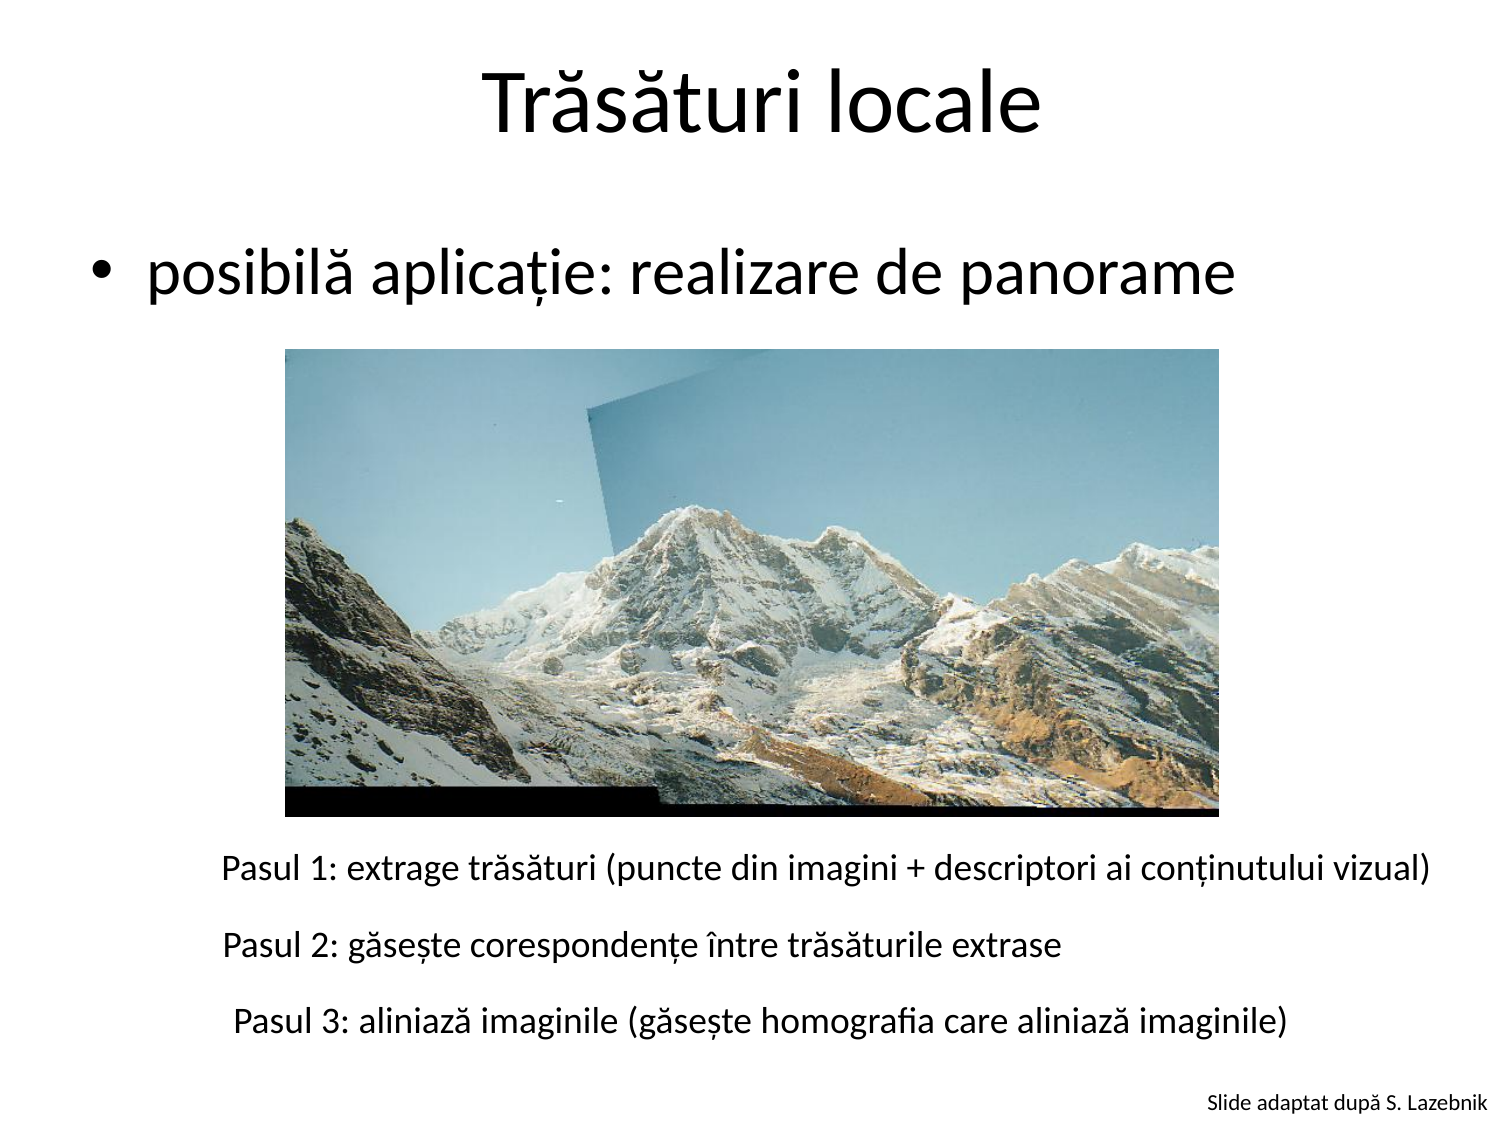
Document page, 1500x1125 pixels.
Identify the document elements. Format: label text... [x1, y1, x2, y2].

text_box Pasul 3: aliniază imaginile (găsește homografia care aliniază imaginile) [218, 988, 1305, 1049]
title Trăsături locale [87, 2, 1438, 190]
list posibilă aplicație: realizare de panorame [75, 220, 1425, 1047]
text_box Slide adaptat după S. Lazebnik [1051, 1080, 1500, 1123]
picture [284, 349, 1219, 818]
text_box Pasul 1: extrage trăsături (puncte din imagini + descriptori ai conținutului vizual) [206, 835, 1447, 896]
text_box Pasul 2: găsește corespondențe între trăsăturile extrase [207, 912, 1078, 973]
